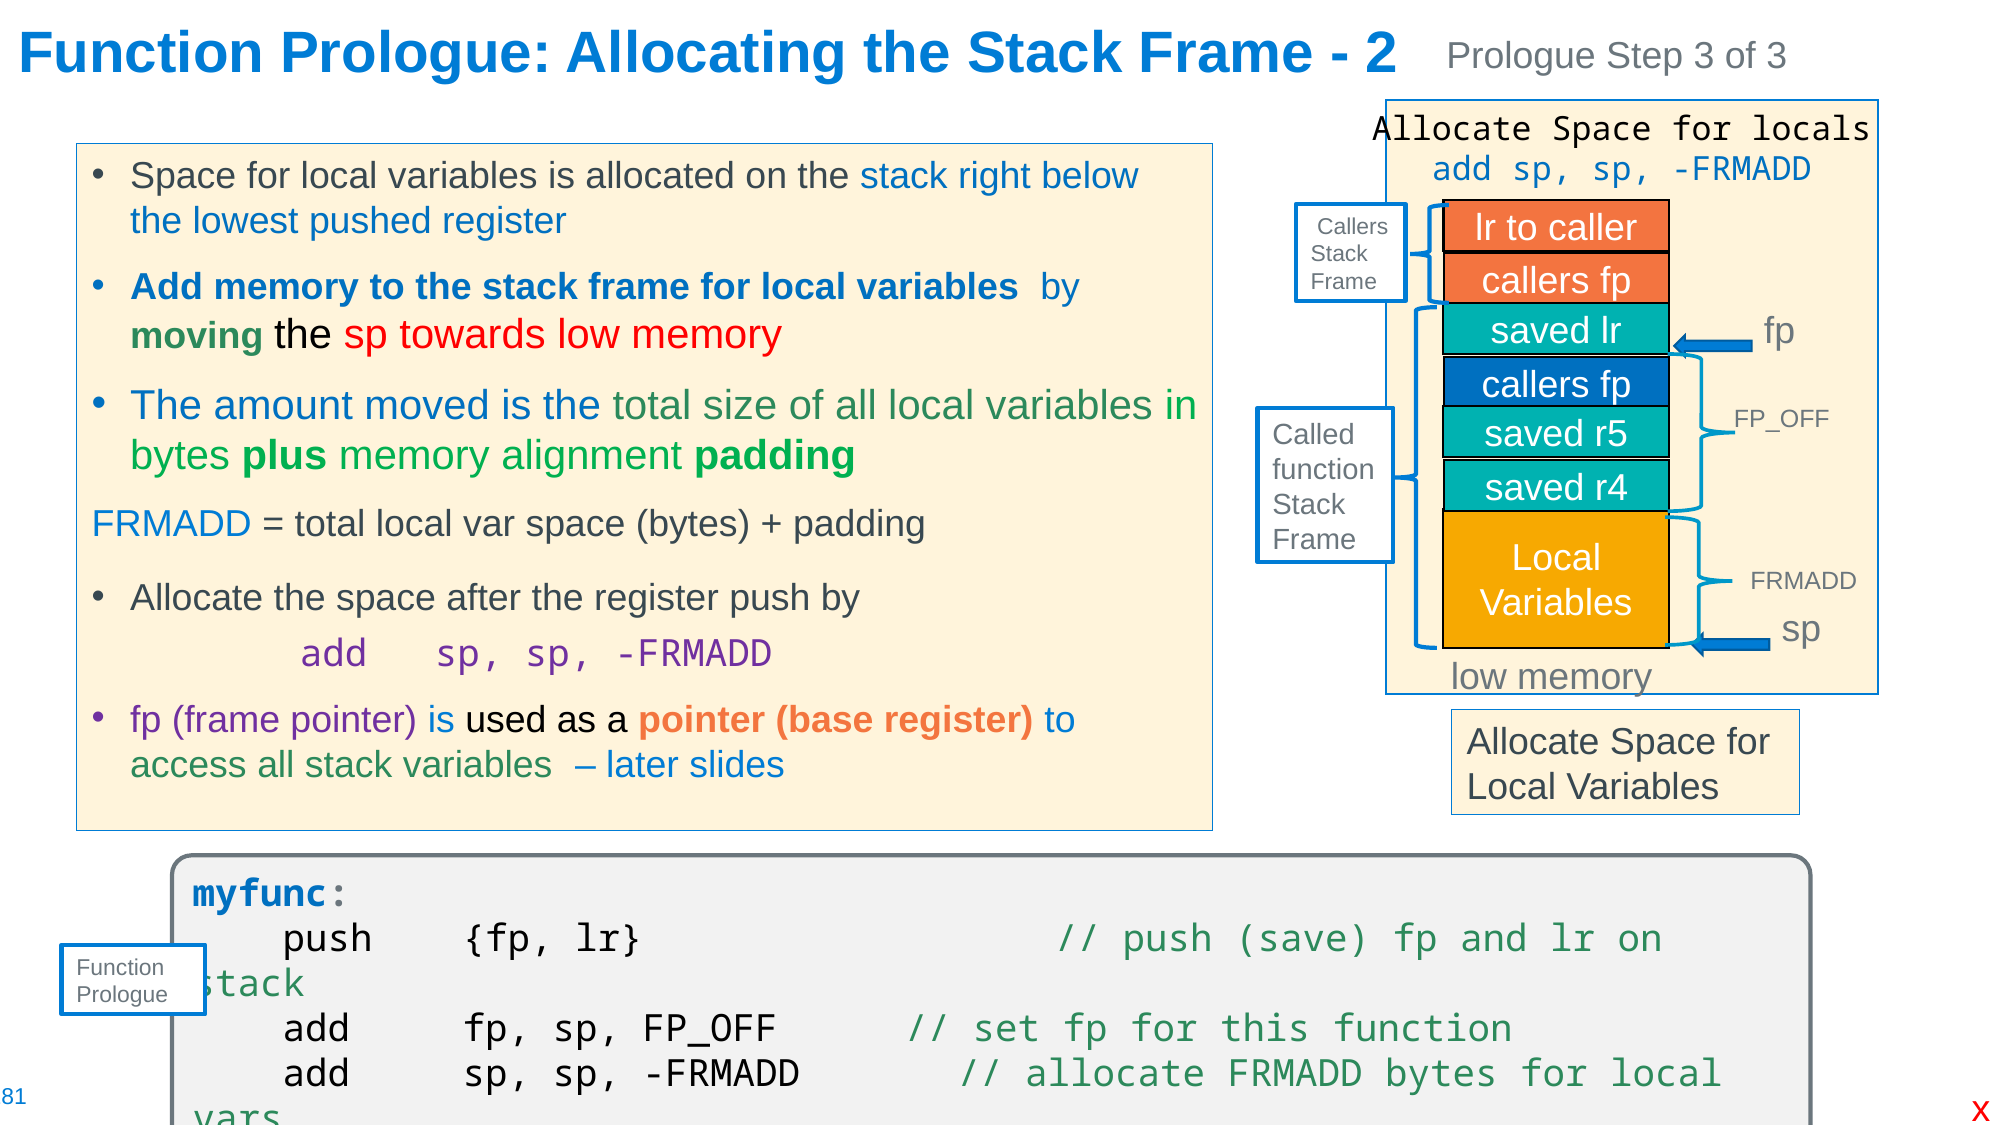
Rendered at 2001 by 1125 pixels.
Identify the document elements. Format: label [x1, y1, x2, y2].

text_box [1956, 1076, 2000, 1125]
text_box [61, 855, 1811, 1125]
text_box [1431, 24, 1803, 84]
text_box [1451, 709, 1800, 815]
text_box [76, 143, 1213, 831]
title [3, 24, 1924, 93]
text_box [1257, 99, 1885, 706]
